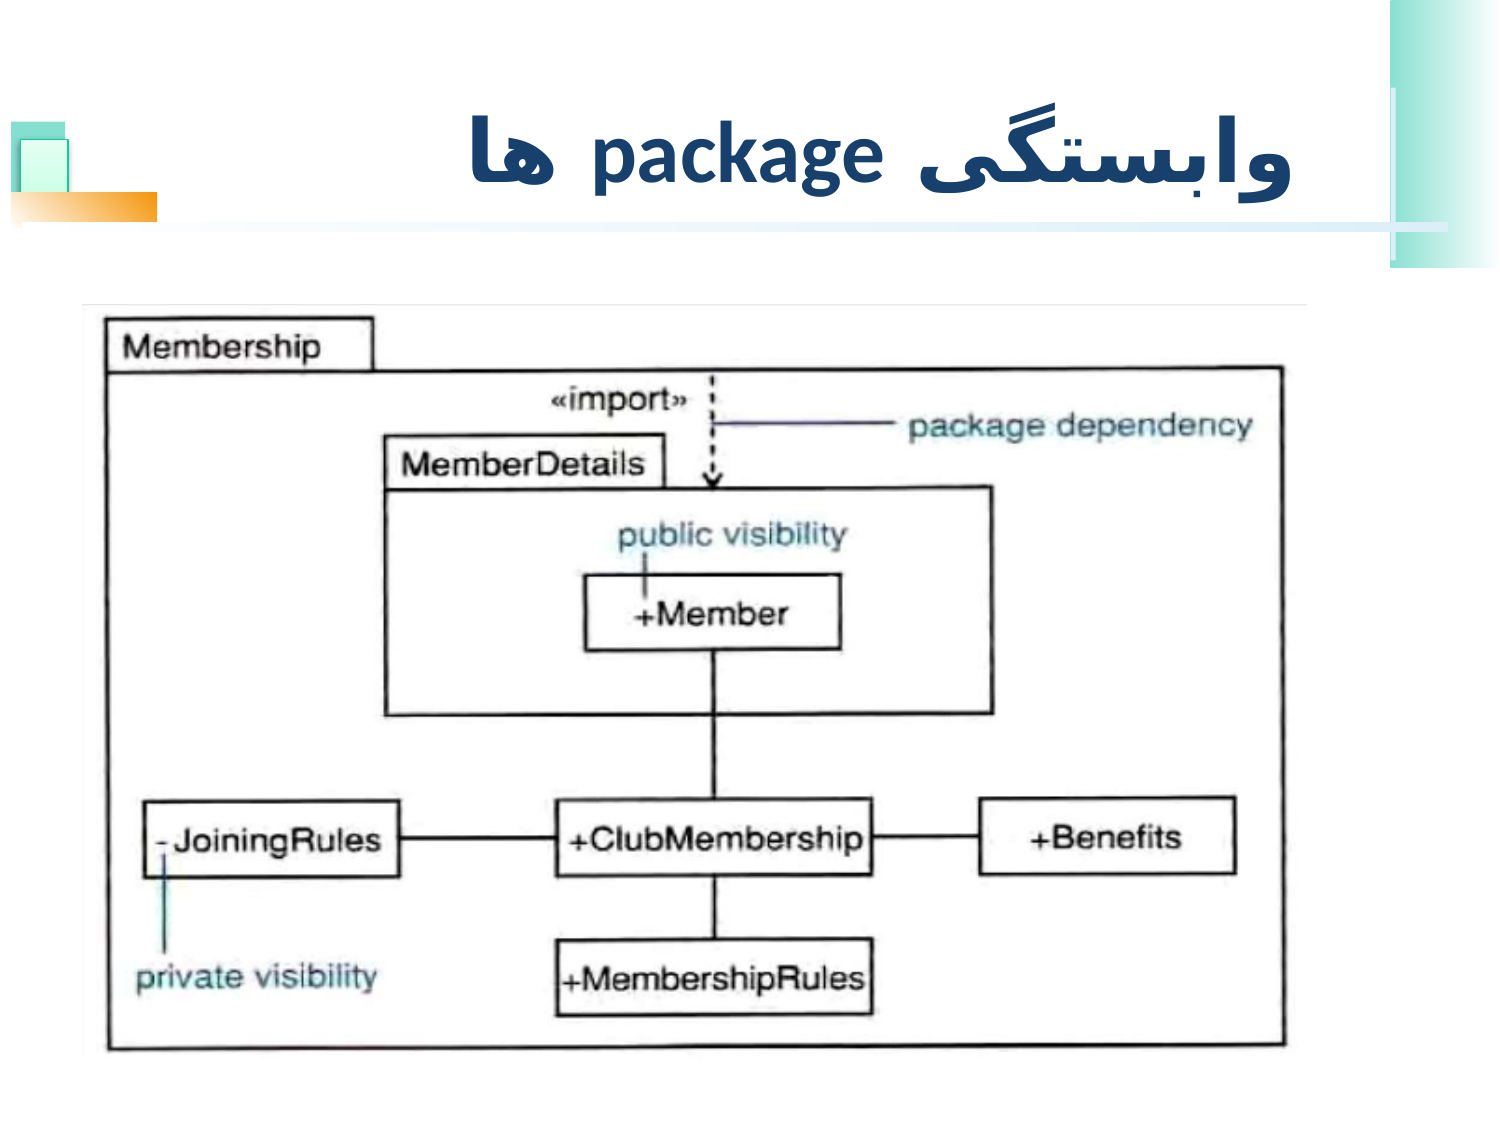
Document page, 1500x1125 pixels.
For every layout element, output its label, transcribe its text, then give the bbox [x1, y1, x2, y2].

title وابستگی package ها [46, 19, 1313, 208]
picture [81, 304, 1308, 1077]
